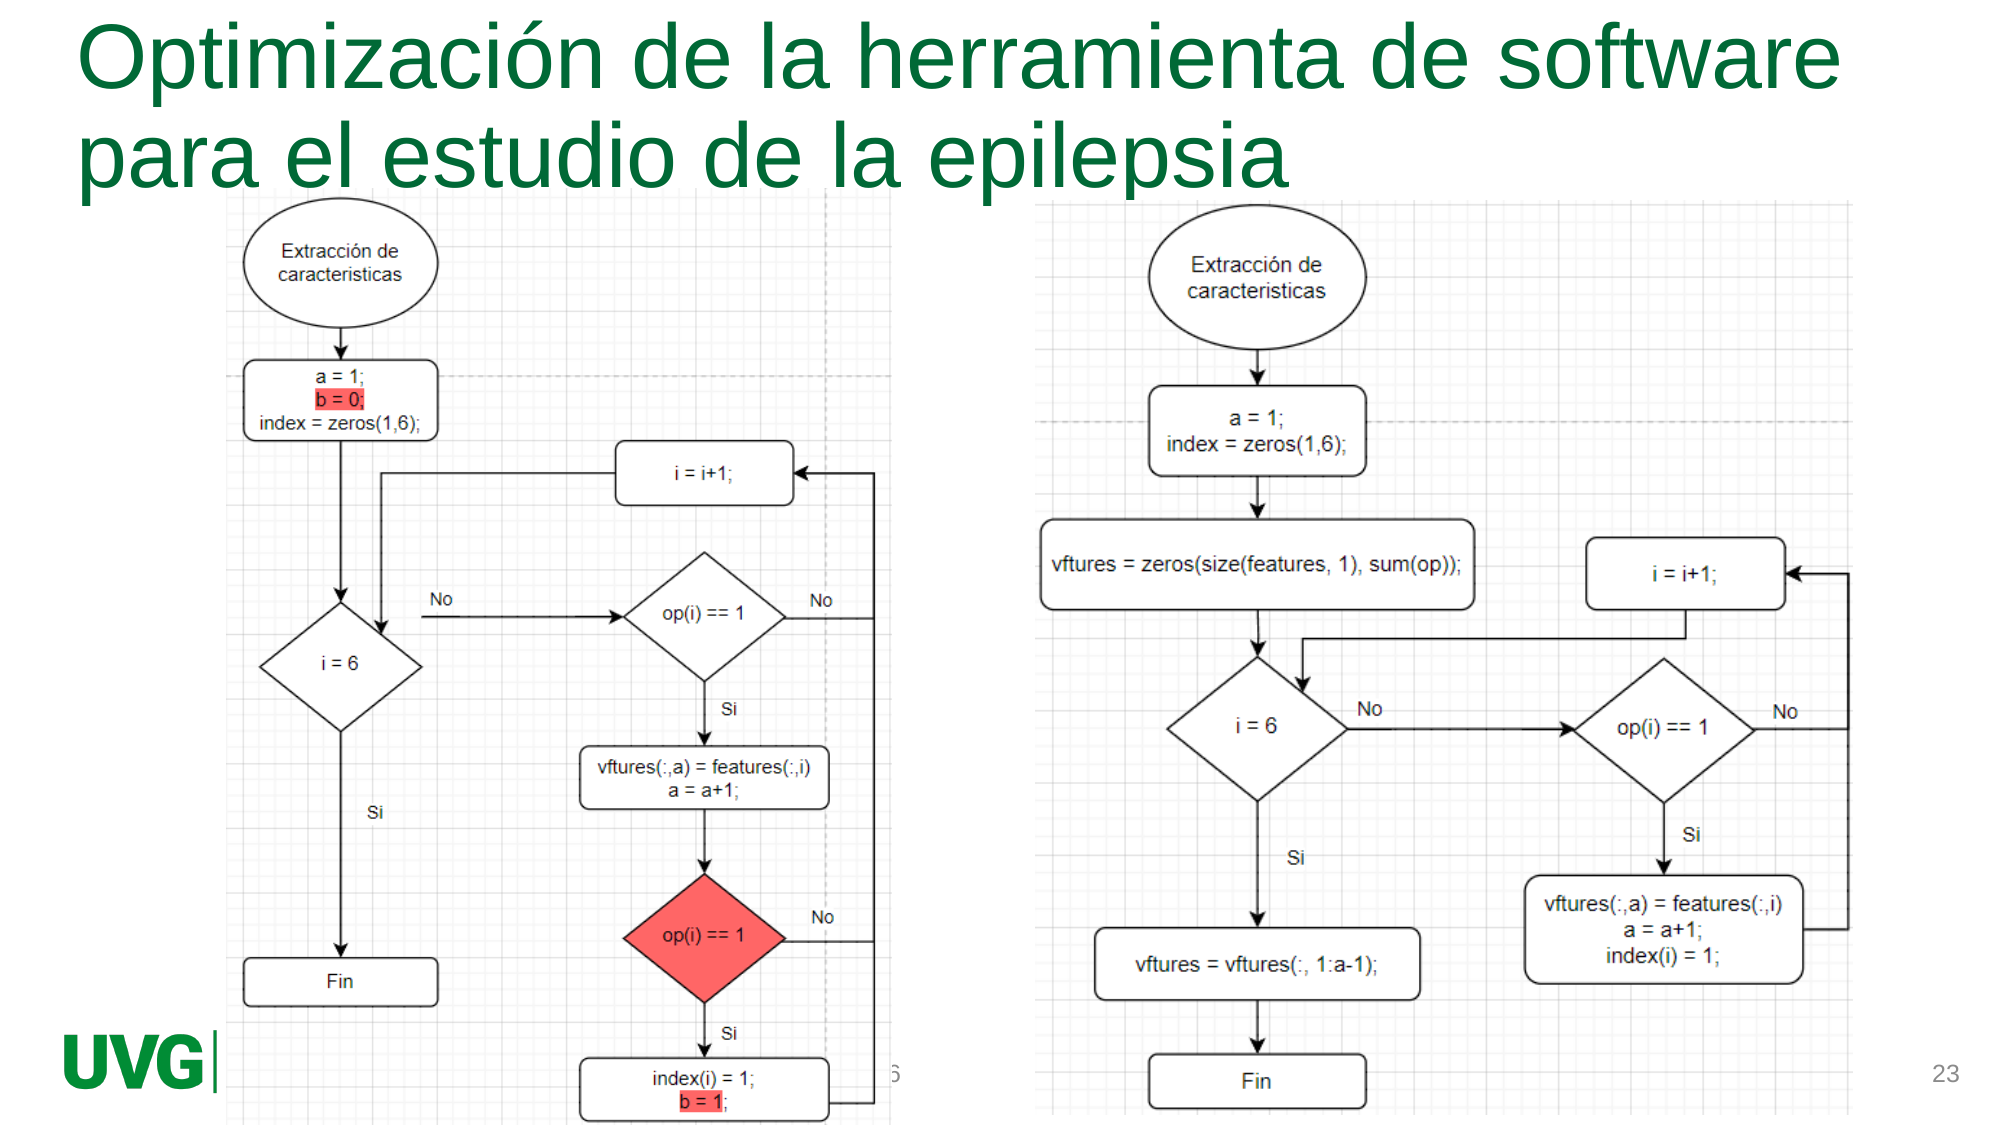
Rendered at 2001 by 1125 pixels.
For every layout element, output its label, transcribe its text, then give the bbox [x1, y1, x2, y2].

slide_number 23 [1853, 1042, 1975, 1103]
picture [1035, 200, 1853, 1115]
picture [226, 188, 892, 1125]
title Optimización de la herramienta de software para el estudio de la epilepsia [61, 0, 1939, 218]
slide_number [892, 1042, 1035, 1103]
